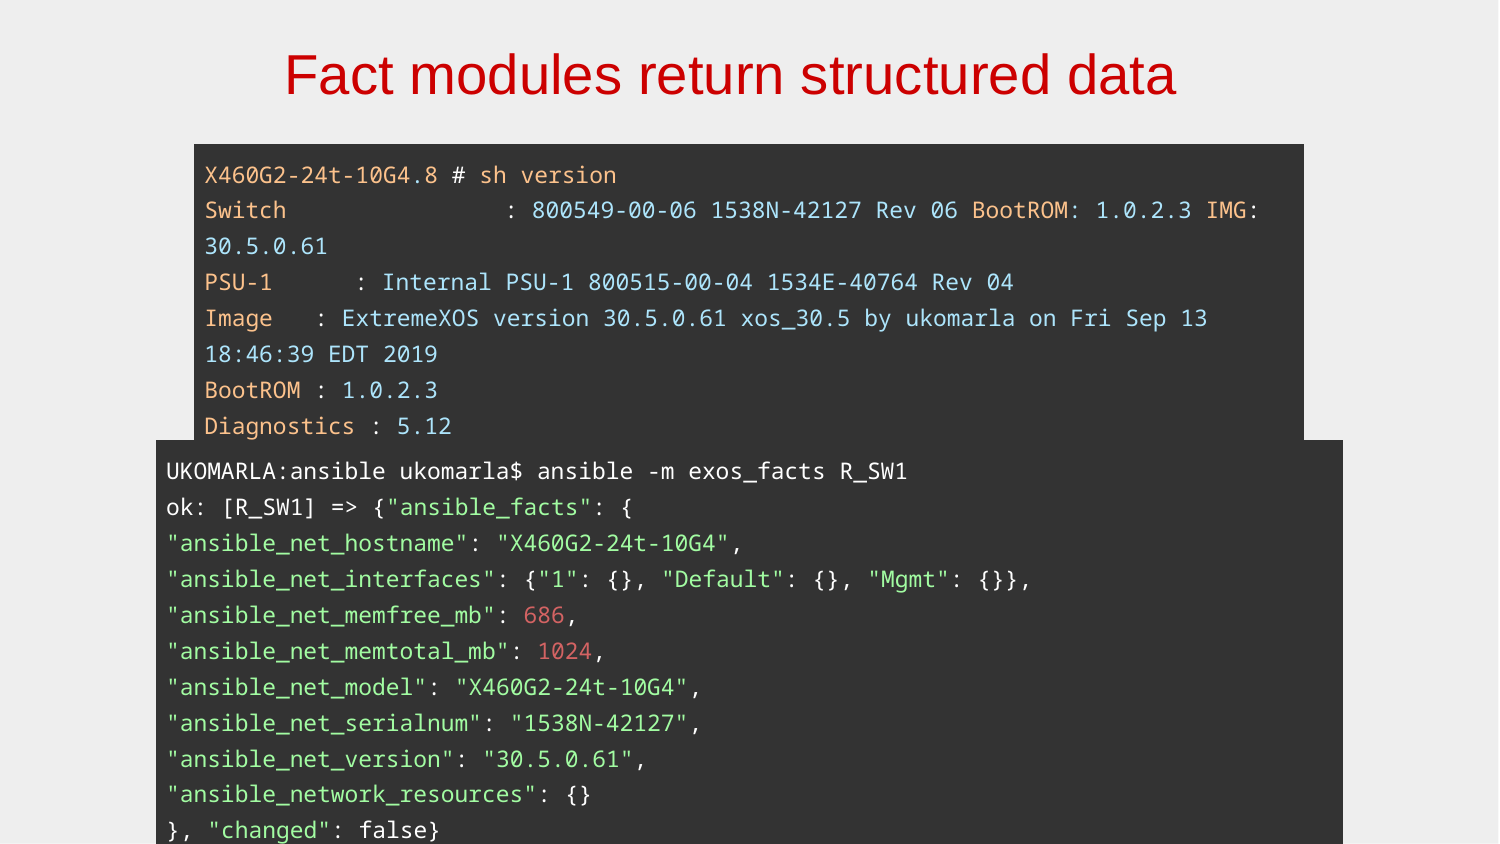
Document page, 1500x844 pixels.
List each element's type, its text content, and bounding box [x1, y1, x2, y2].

text_box [0, 0, 1499, 844]
table_header X460G2-24t-10G4.8 # sh version Switch : 800549-00-06 1538N-42127 Rev 06 BootROM: 1.0.2.3 IMG: 30.5.0.61 PSU-1 : Internal PSU-1 800515-00-04 1534E-40764 Rev 04 Image : ExtremeXOS version 30.5.0.61 xos_30.5 by ukomarla on Fri Sep 13 18:46:39 EDT 2019 BootROM : 1.0.2.3 Diagnostics : 5.12 Certified Version : EXOS Linux 4.14.123, FIPS fips-ecp-2.0.16 [194, 144, 1304, 440]
table_header UKOMARLA:ansible ukomarla$ ansible -m exos_facts R_SW1 ok: [R_SW1] => {"ansible_facts": { "ansible_net_hostname": "X460G2-24t-10G4", "ansible_net_interfaces": {"1": {}, "Default": {}, "Mgmt": {}}, "ansible_net_memfree_mb": 686, "ansible_net_memtotal_mb": 1024, "ansible_net_model": "X460G2-24t-10G4", "ansible_net_serialnum": "1538N-42127", "ansible_net_version": "30.5.0.61", "ansible_network_resources": {} }, "changed": false} [156, 440, 1343, 844]
title Fact modules return structured data [282, 37, 1192, 108]
